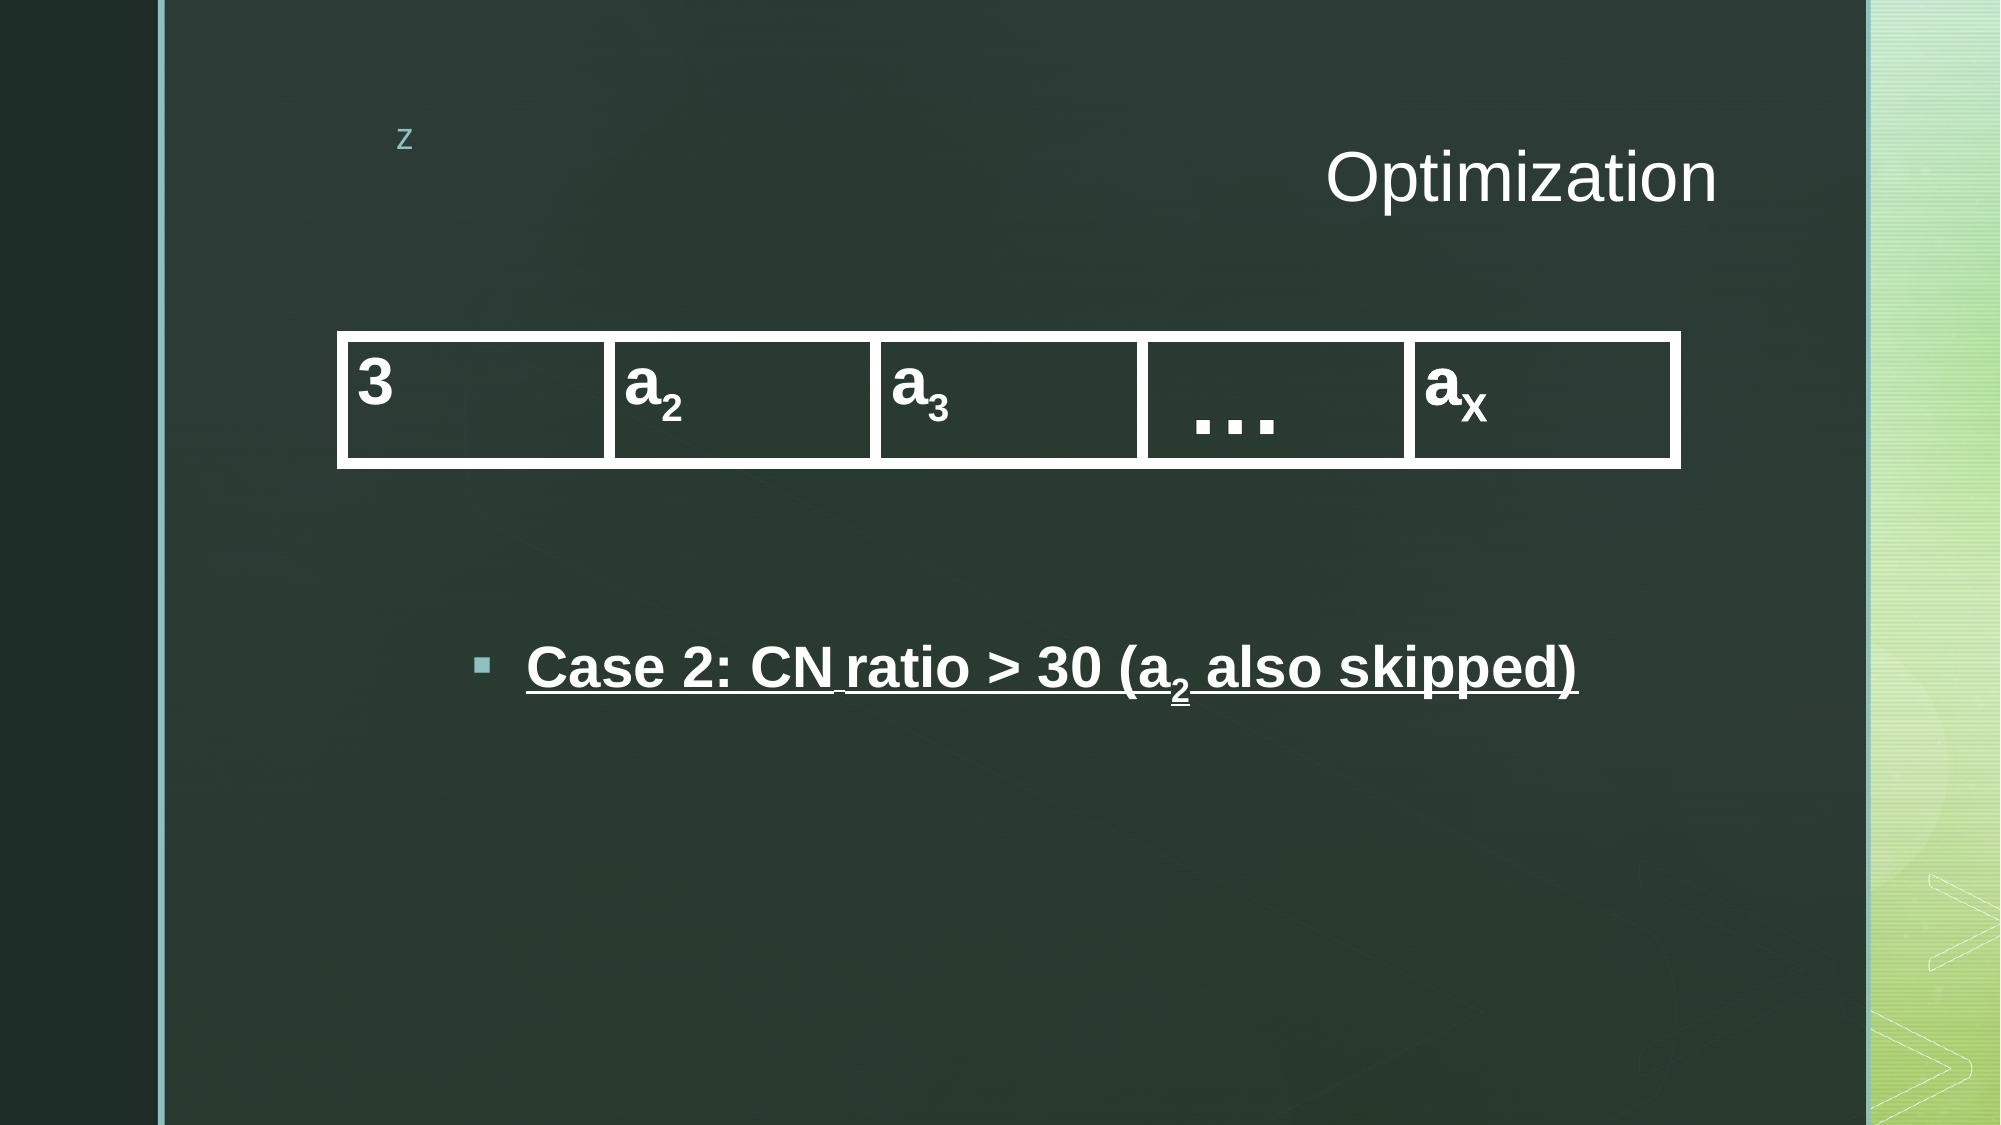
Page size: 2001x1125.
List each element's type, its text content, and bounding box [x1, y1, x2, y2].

picture [1871, 0, 2001, 1125]
title Optimization [428, 132, 1734, 310]
list Case 2: CN ratio > 30 (a2 also skipped) [454, 336, 1734, 993]
table_header 3 [348, 342, 454, 458]
